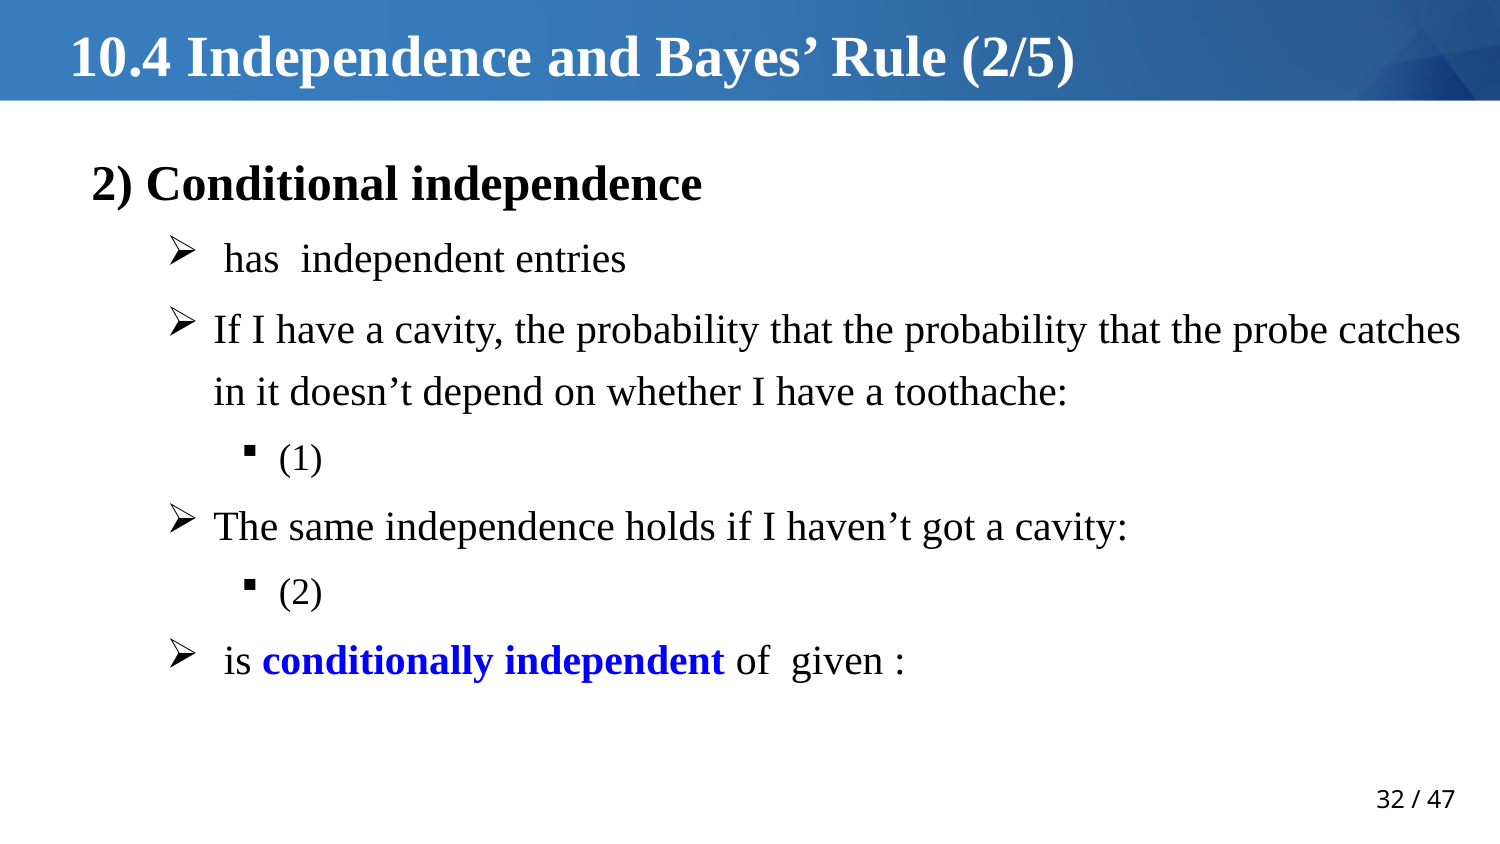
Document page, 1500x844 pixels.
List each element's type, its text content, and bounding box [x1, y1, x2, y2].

picture [0, 0, 1500, 103]
title 10.4 Independence and Bayes’ Rule (2/5) [55, 10, 1483, 95]
